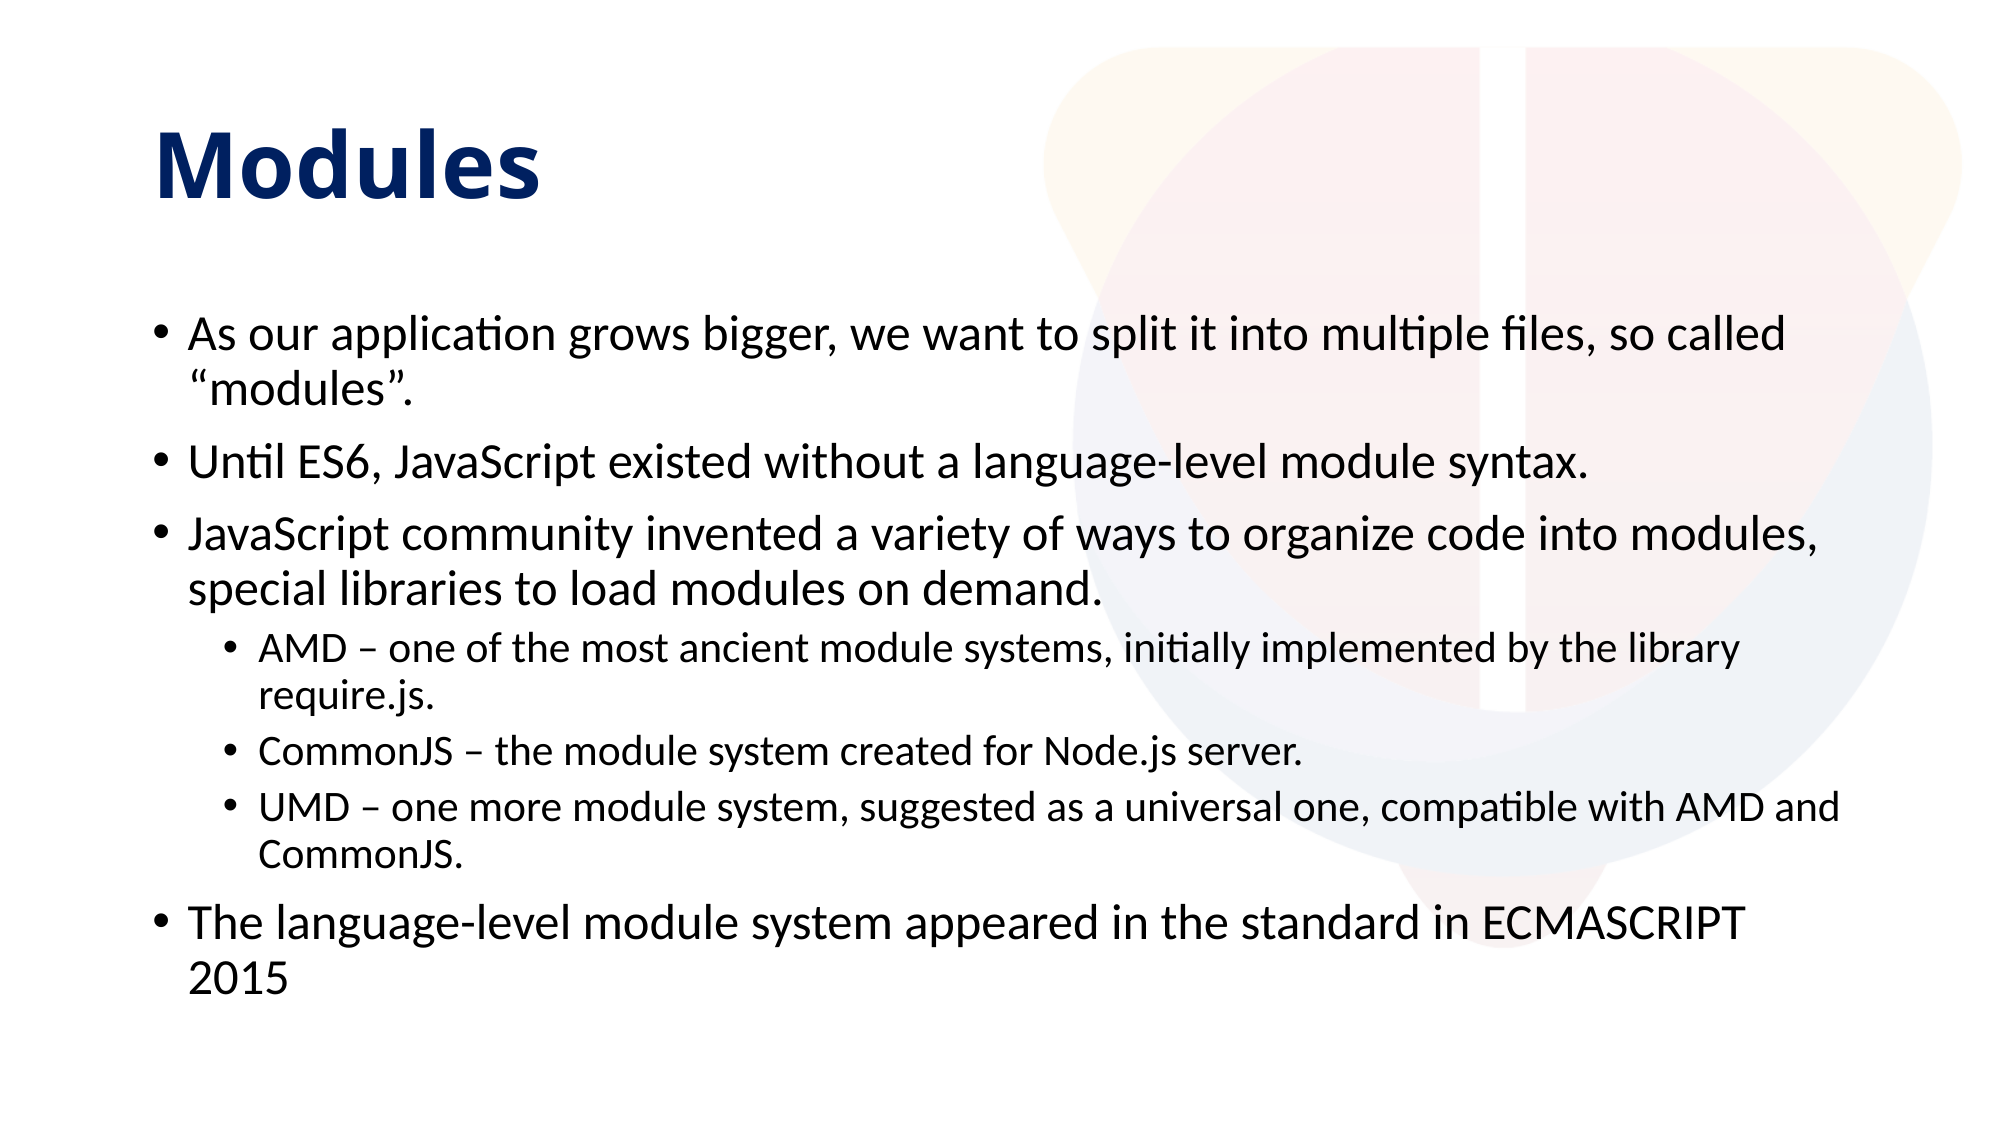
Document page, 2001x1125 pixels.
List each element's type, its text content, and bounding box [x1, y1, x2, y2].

list As our application grows bigger, we want to split it into multiple files, so called “modules”. Until ES6, JavaScript existed without a language-level module syntax. JavaScript community invented a variety of ways to organize code into modules, special libraries to load modules on demand. AMD – one of the most ancient module systems, initially implemented by the library require.js. CommonJS – the module system created for Node.js server. UMD – one more module system, suggested as a universal one, compatible with AMD and CommonJS. The language-level module system appeared in the standard in ECMASCRIPT 2015 [137, 299, 1863, 1014]
title Modules [137, 59, 1863, 278]
